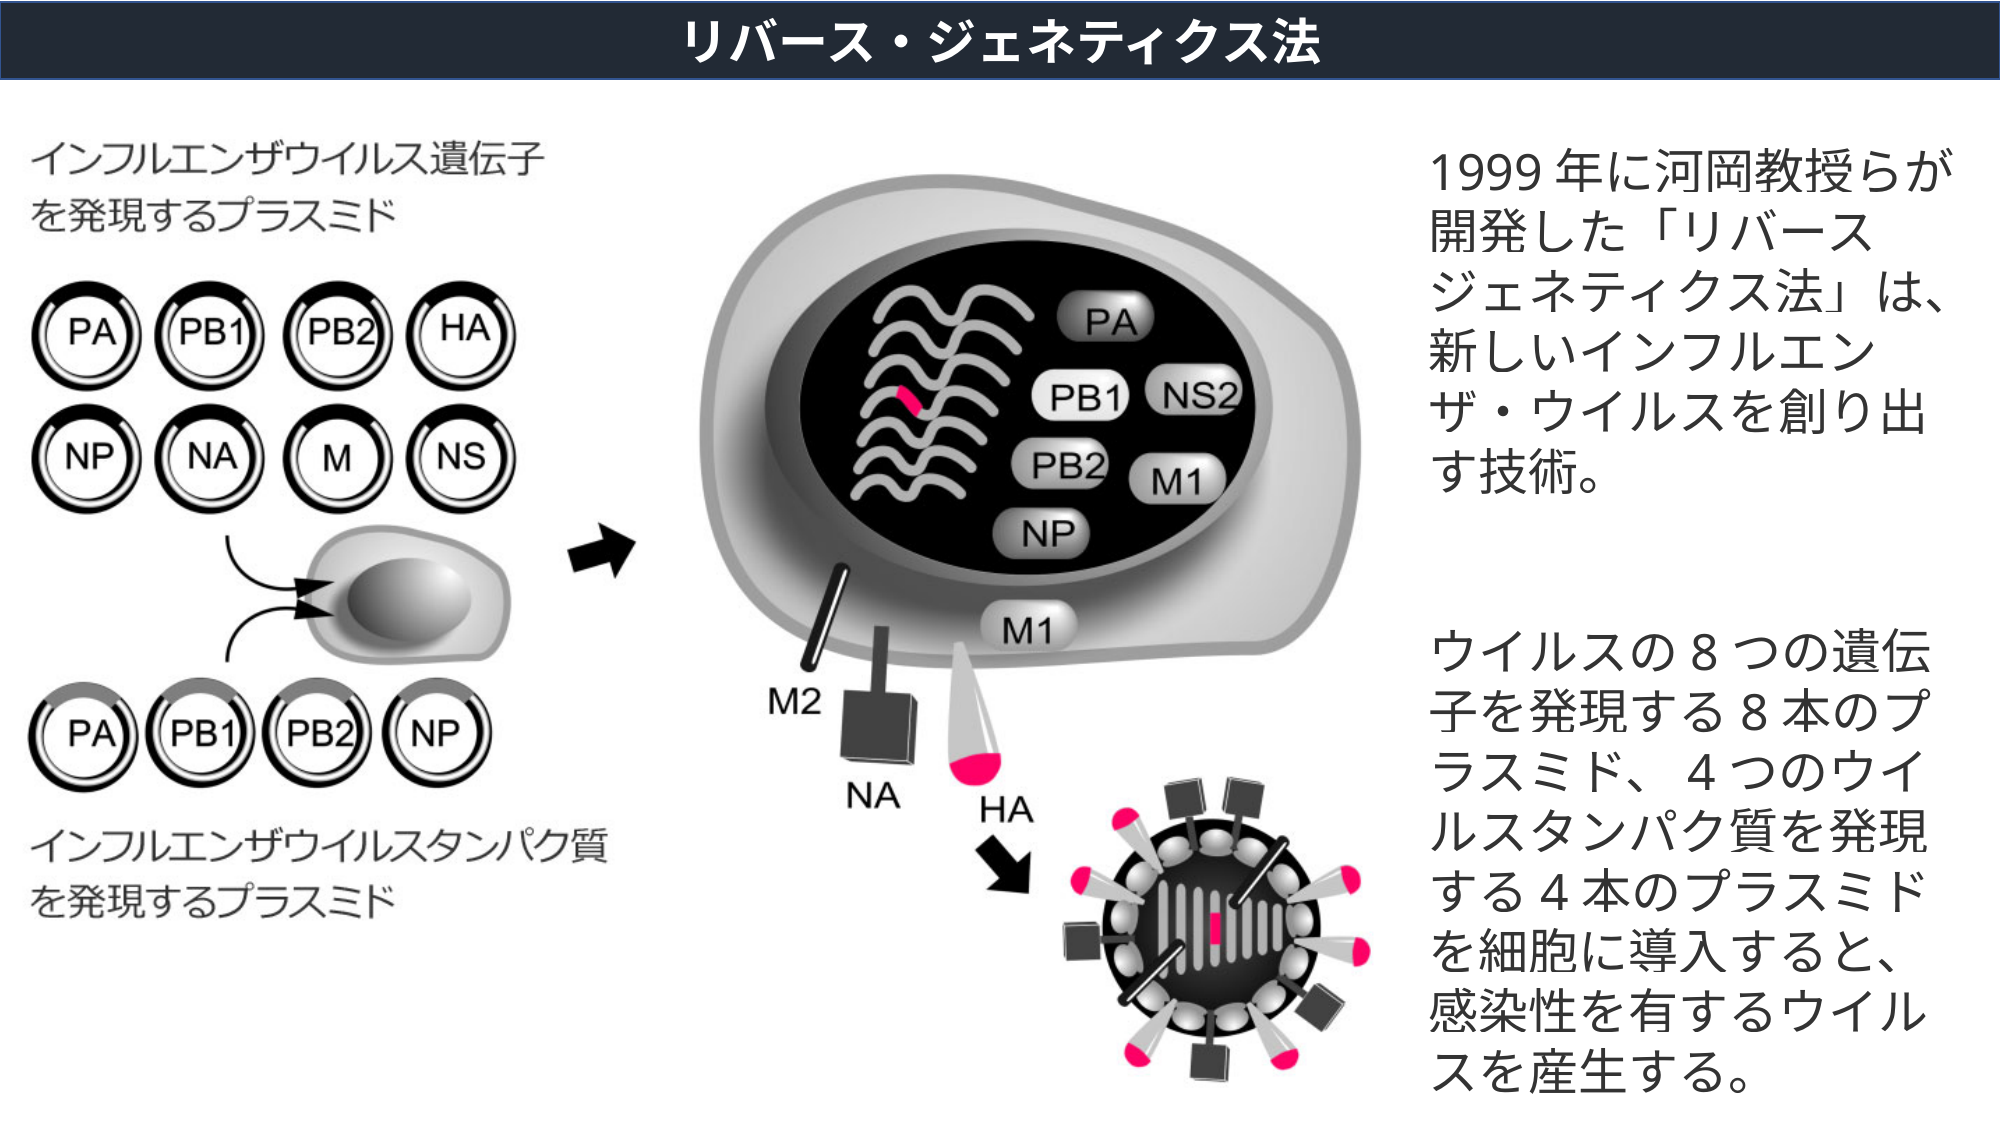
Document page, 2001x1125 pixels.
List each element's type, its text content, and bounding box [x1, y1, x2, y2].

text_box 1999年に河岡教授らが開発した「リバースジェネティクス法」は、新しいインフルエンザ・ウイルスを創り出す技術。 ウイルスの8つの遺伝子を発現する8本のプラスミド、4つのウイルスタンパク質を発現する4本のプラスミドを細胞に導入すると、感染性を有するウイルスを産生する。 [1414, 132, 1988, 1108]
text_box リバース・ジェネティクス法 [0, 1, 2000, 80]
picture [1, 95, 1396, 1120]
